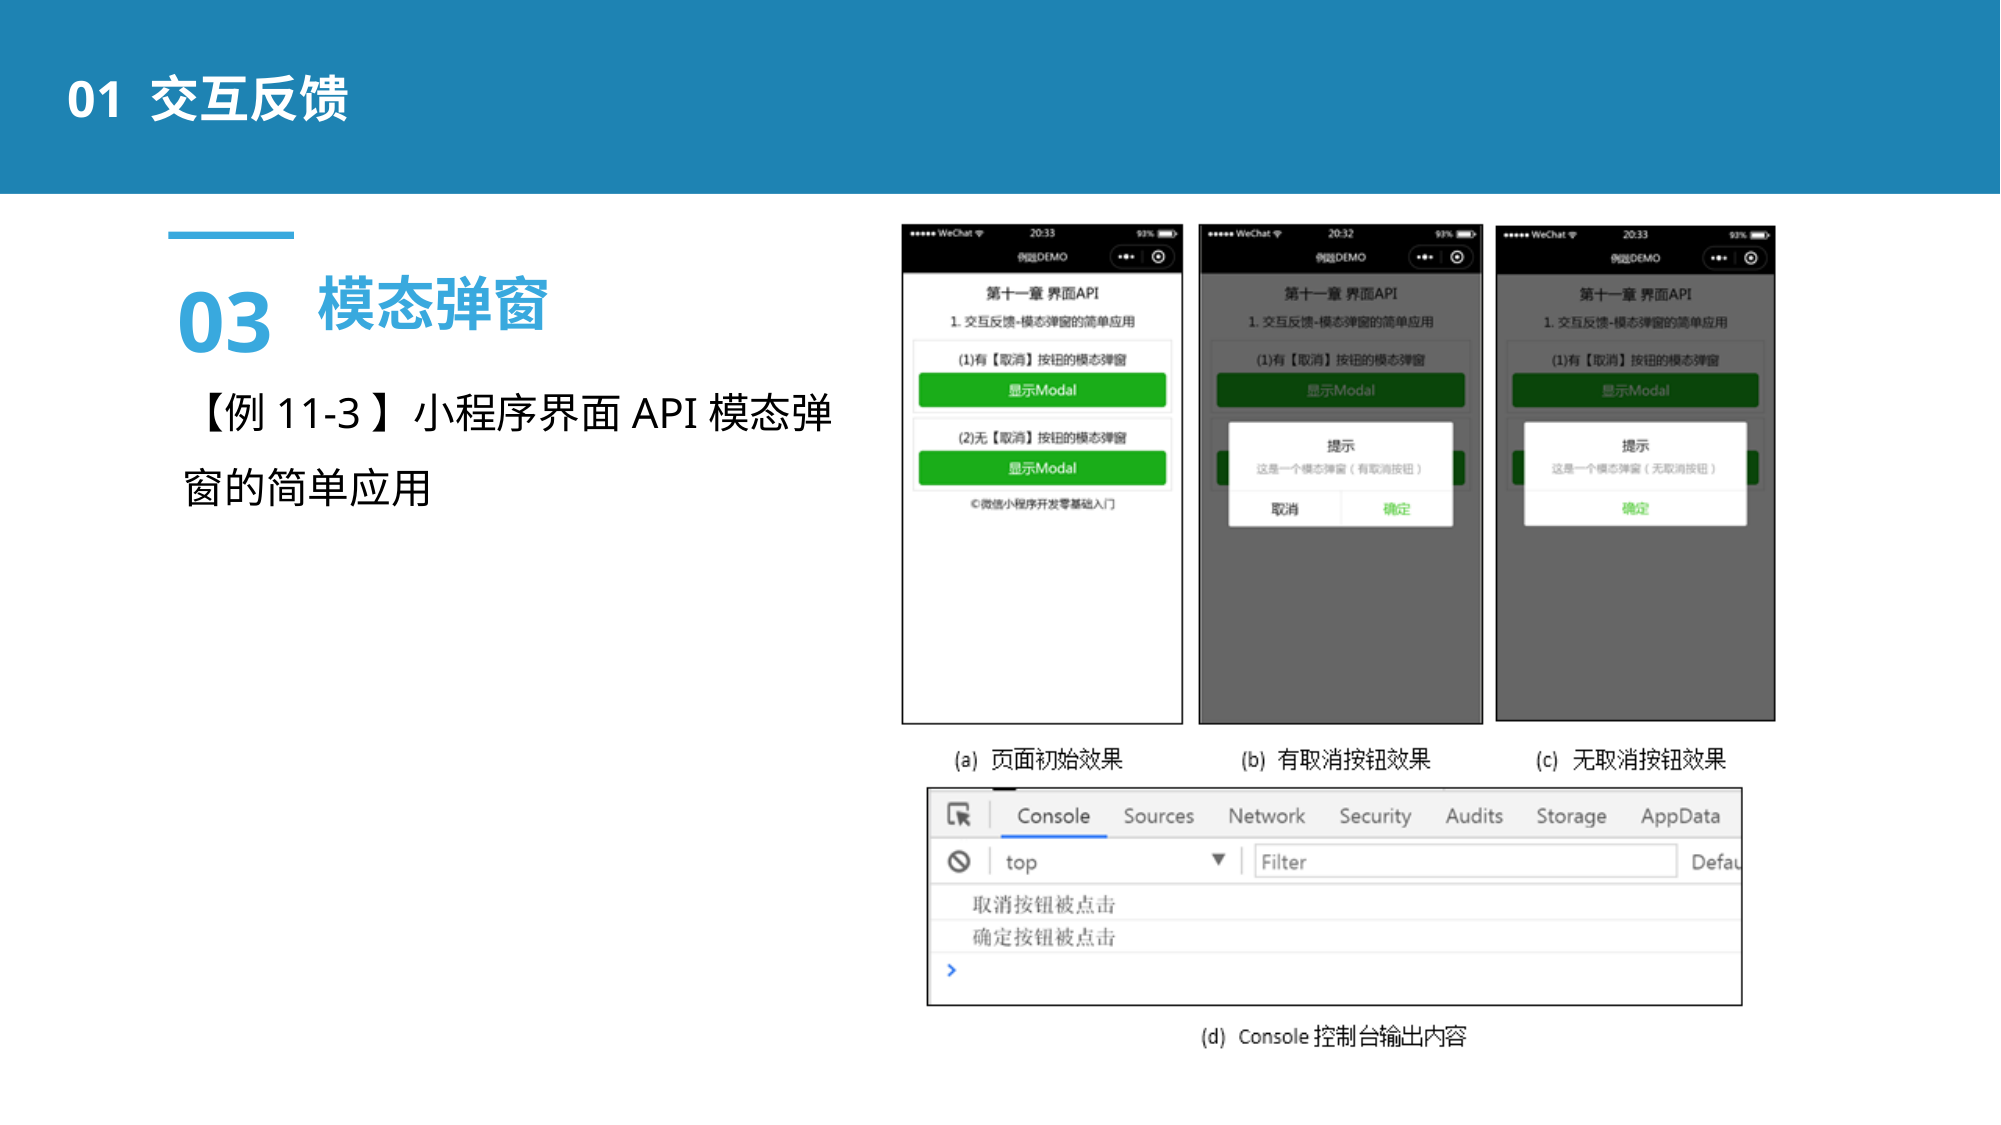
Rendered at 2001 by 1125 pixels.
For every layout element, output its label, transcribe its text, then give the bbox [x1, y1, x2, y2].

list 01 交互反馈 [52, 41, 924, 162]
text_box [288, 231, 295, 240]
picture [891, 215, 1794, 1058]
text_box 03 [163, 231, 288, 377]
text_box 模态弹窗 [303, 238, 566, 345]
text_box 【例11-3】小程序界面API模态弹窗的简单应用 [167, 353, 867, 519]
